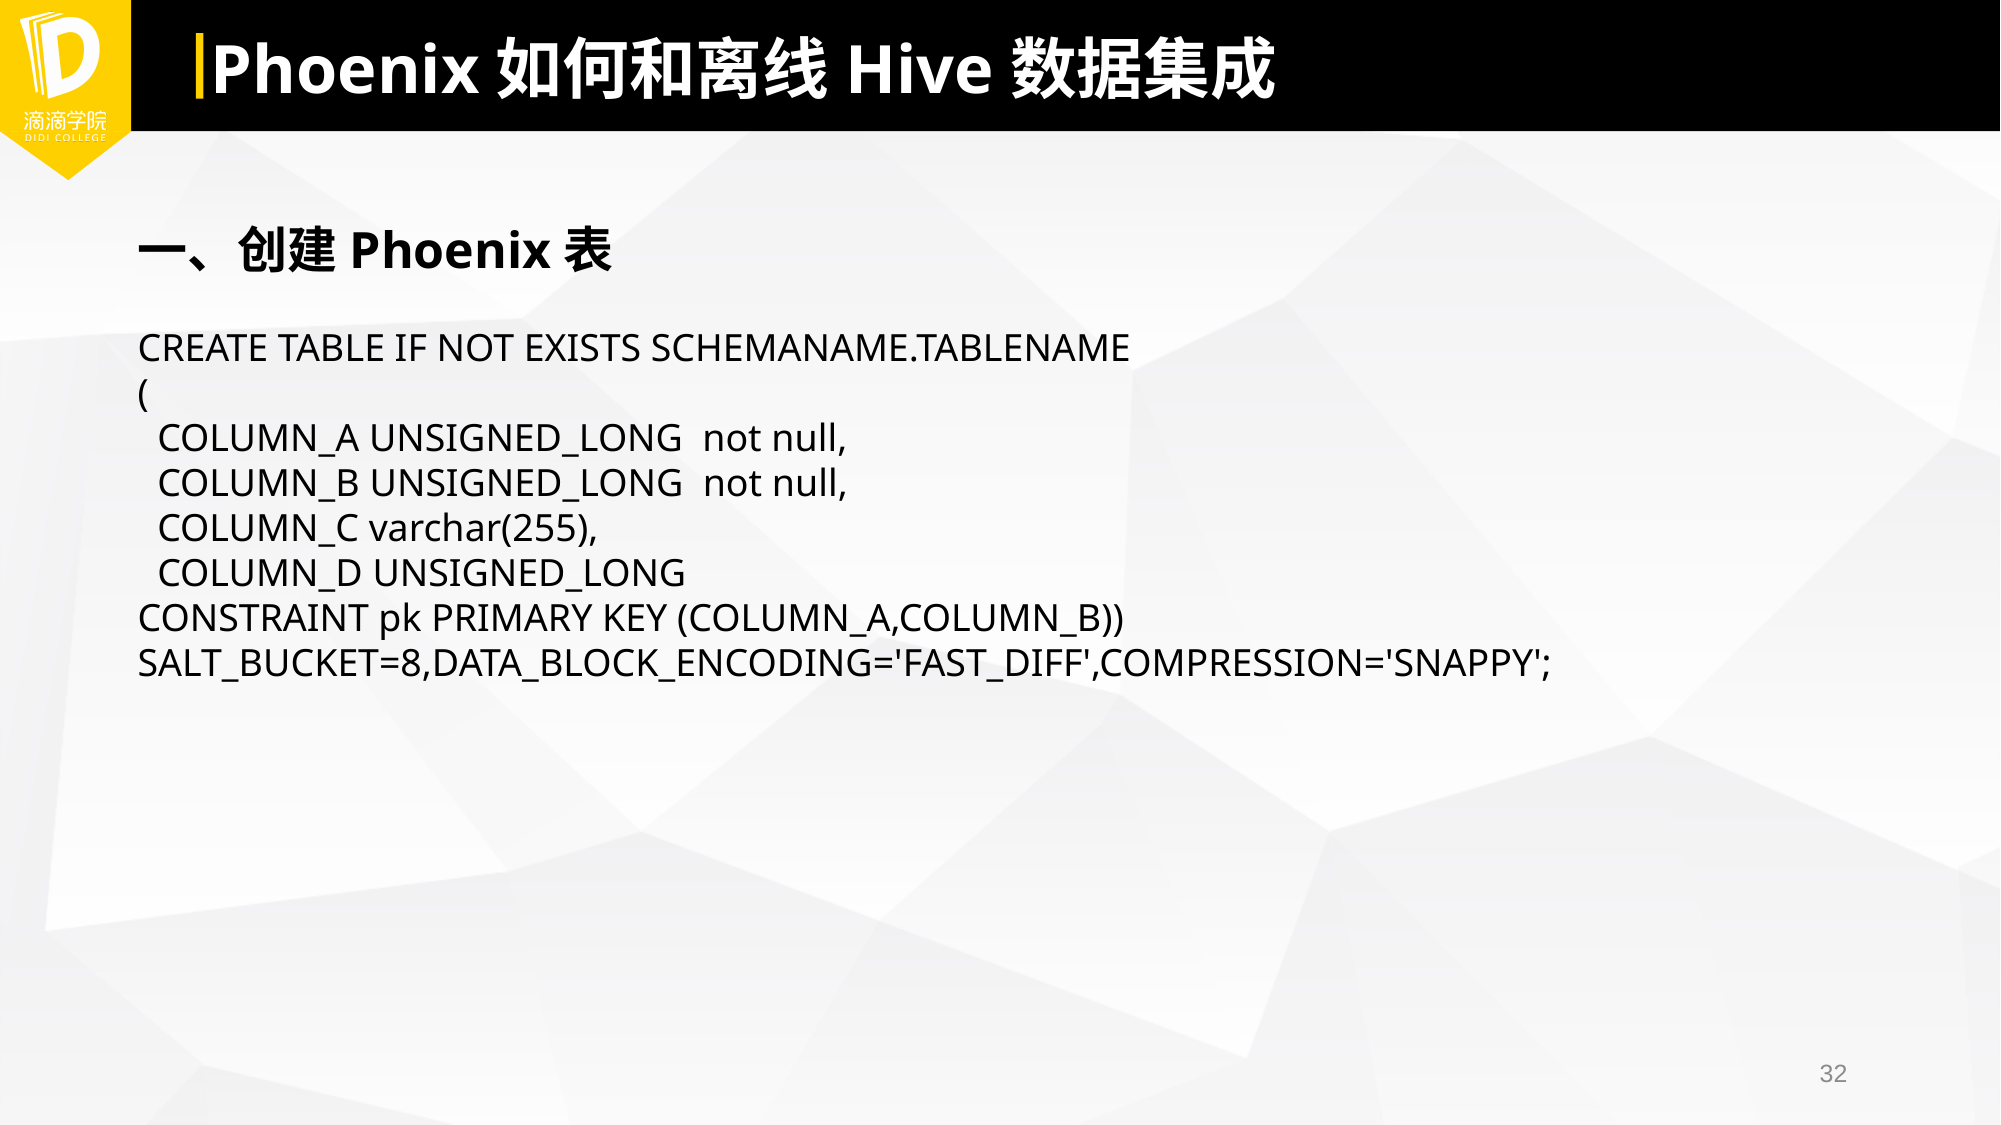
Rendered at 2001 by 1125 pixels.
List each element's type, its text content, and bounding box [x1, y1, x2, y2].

title Phoenix如何和离线Hive数据集成 [195, 5, 1680, 139]
text_box 一、创建Phoenix表 CREATE TABLE IF NOT EXISTS SCHEMANAME.TABLENAME ( COLUMN_A UNSIGNED_LONG not null, COLUMN_B UNSIGNED_LONG not null, COLUMN_C varchar(255), COLUMN_D UNSIGNED_LONG CONSTRAINT pk PRIMARY KEY (COLUMN_A,COLUMN_B)) SALT_BUCKET=8,DATA_BLOCK_ENCODING='FAST_DIFF',COMPRESSION='SNAPPY'; [123, 211, 1753, 782]
slide_number 32 [1412, 1042, 1863, 1103]
picture [0, 0, 2001, 1125]
